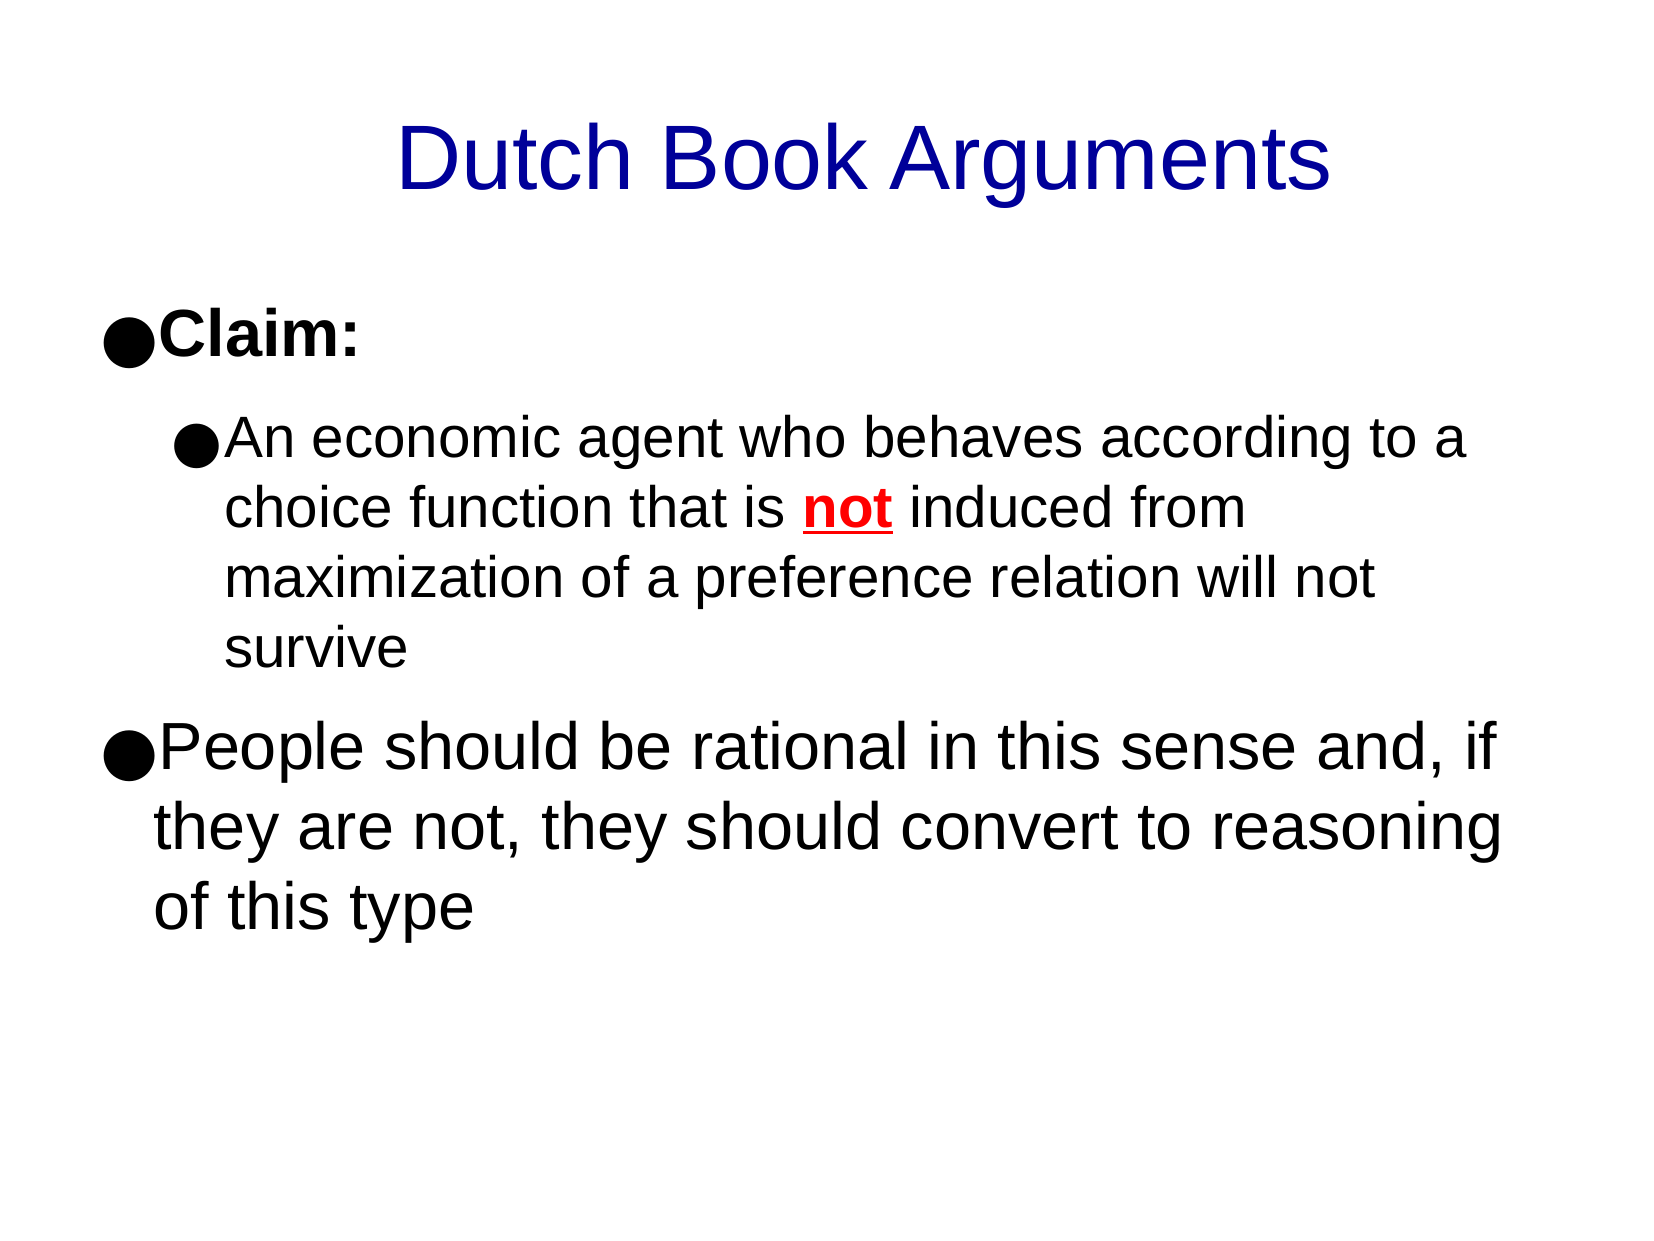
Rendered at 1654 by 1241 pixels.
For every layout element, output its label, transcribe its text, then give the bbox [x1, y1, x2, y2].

text_box Dutch Book Arguments [82, 49, 1571, 257]
text_box Claim: An economic agent who behaves according to a choice function that is not induced from maximization of a preference relation will not survive People should be rational in this sense and, if they are not, they should convert to reasoning of this type [82, 290, 1571, 1010]
